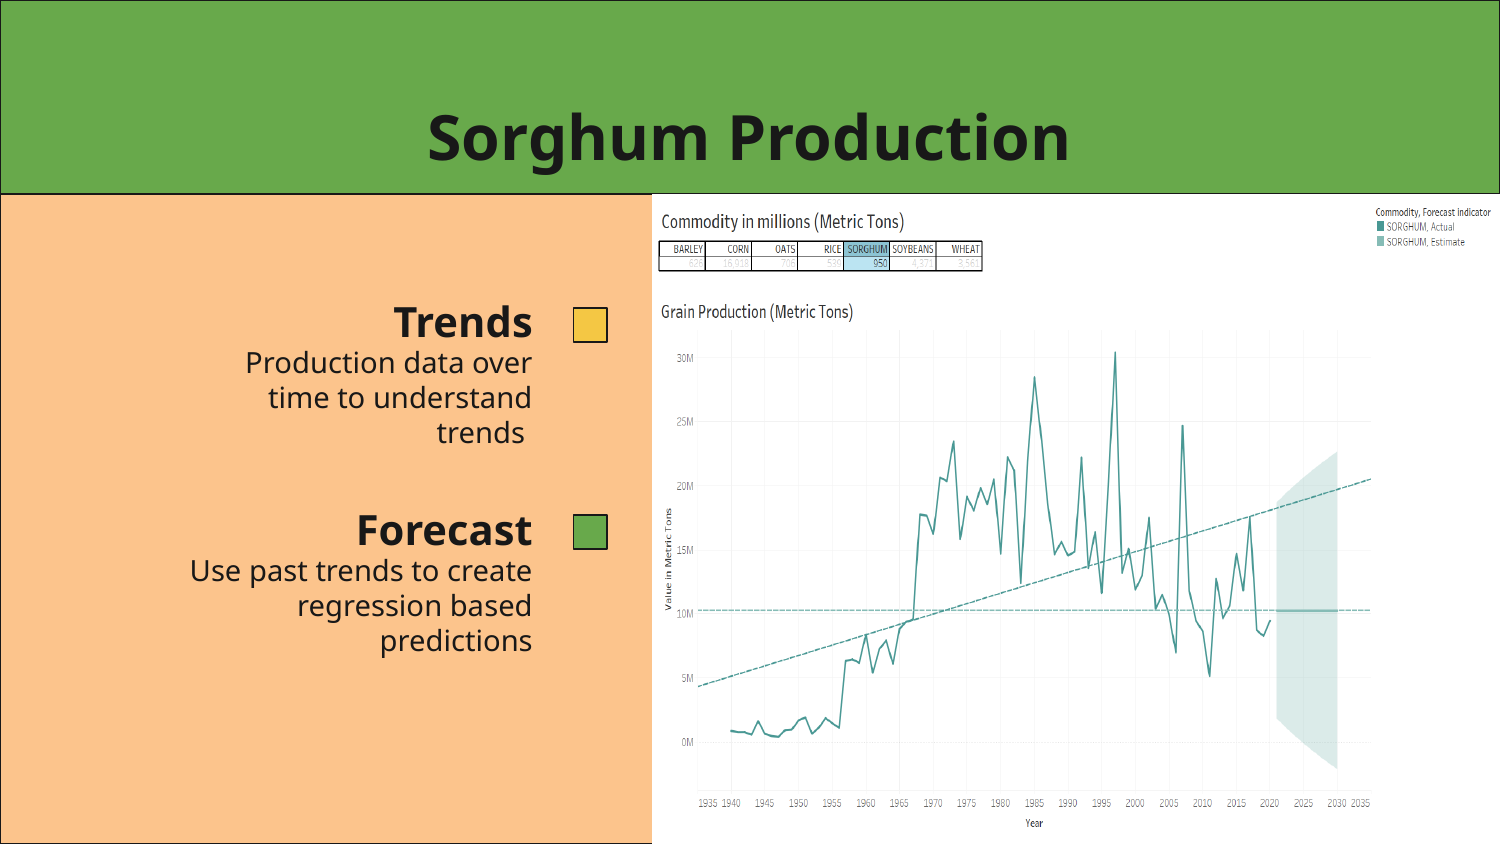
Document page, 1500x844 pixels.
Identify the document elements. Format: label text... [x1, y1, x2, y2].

text_box Forecast [192, 499, 548, 560]
picture [652, 194, 1500, 844]
text_box [573, 308, 608, 342]
text_box Use past trends to create regression based predictions [163, 563, 548, 646]
title Sorghum Production [117, 88, 1382, 183]
text_box Production data over time to understand trends [163, 355, 548, 439]
text_box Trends [192, 290, 548, 351]
text_box [573, 514, 608, 549]
